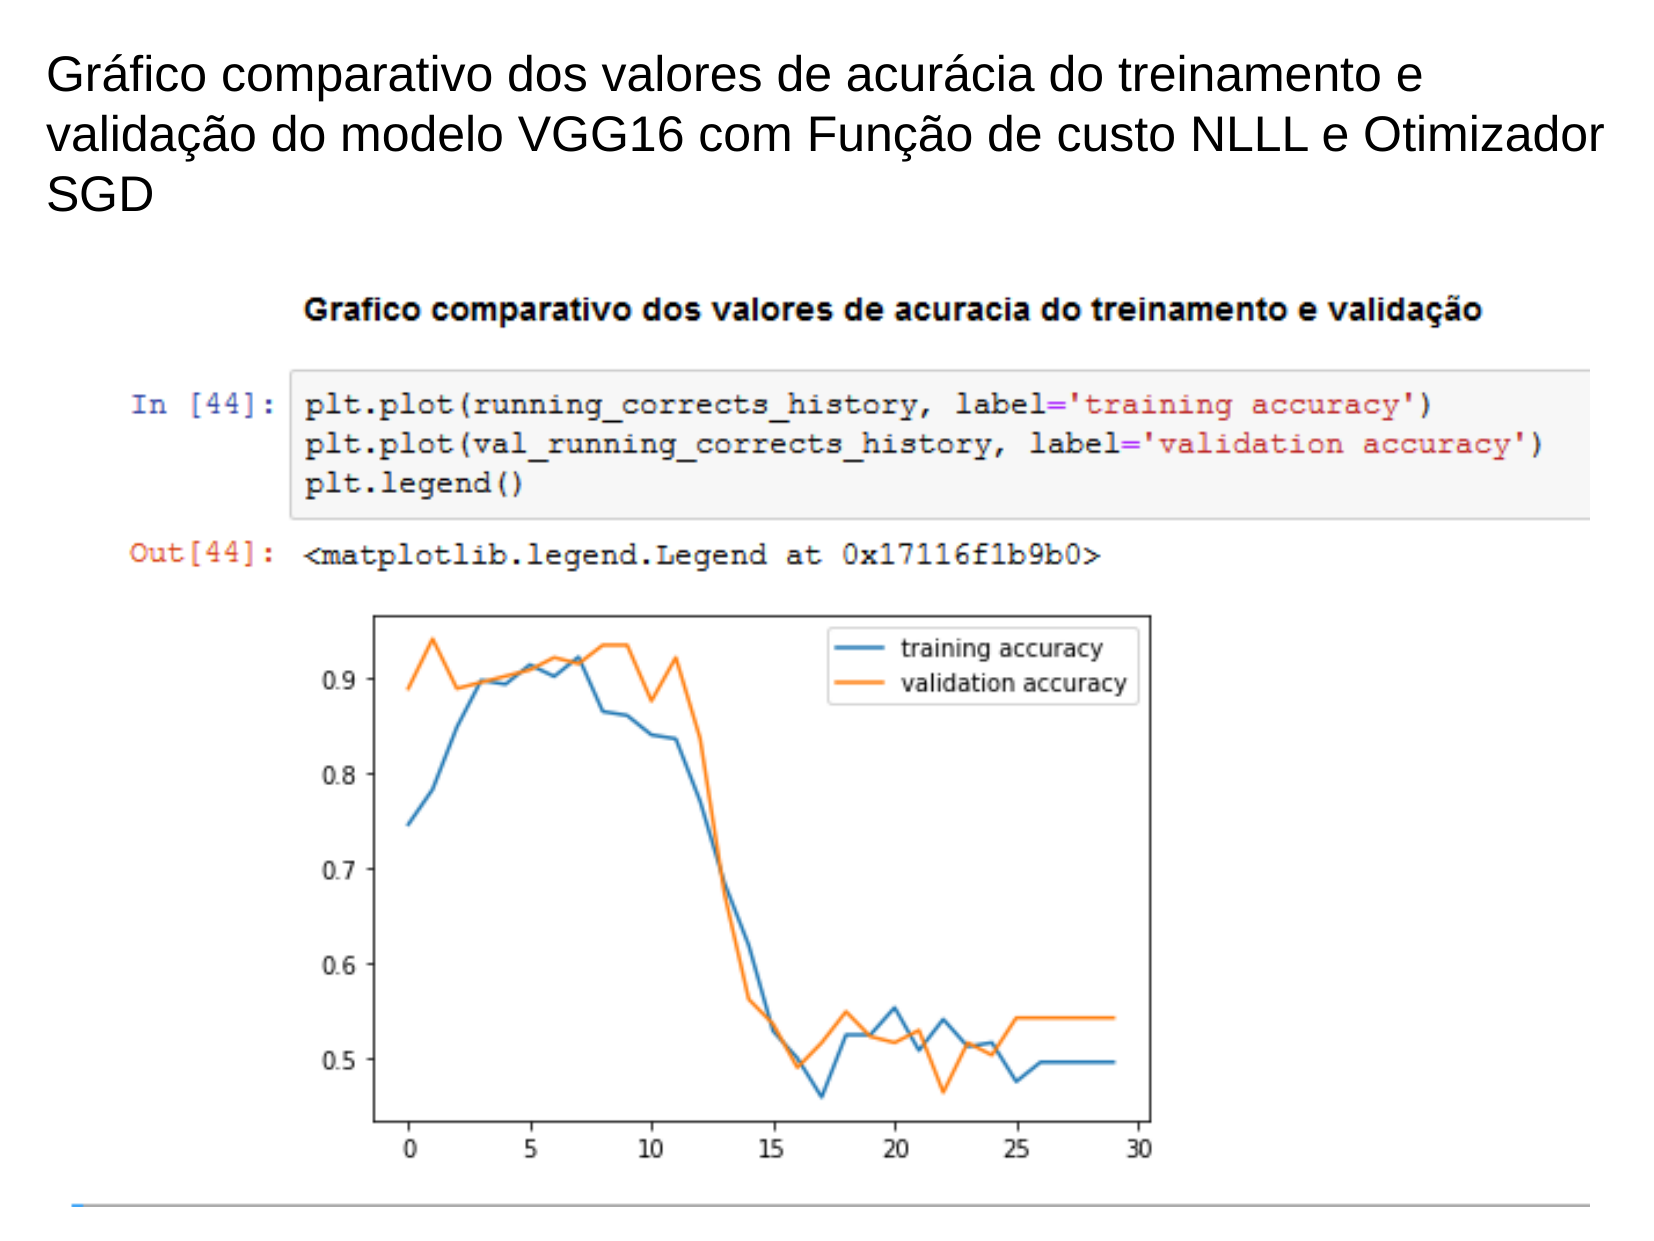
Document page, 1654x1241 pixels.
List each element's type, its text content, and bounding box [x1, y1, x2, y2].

text_box Gráfico comparativo dos valores de acurácia do treinamento e validação do modelo VGG16 com Função de custo NLLL e Otimizador SGD [31, 33, 1623, 229]
picture [63, 267, 1591, 1207]
